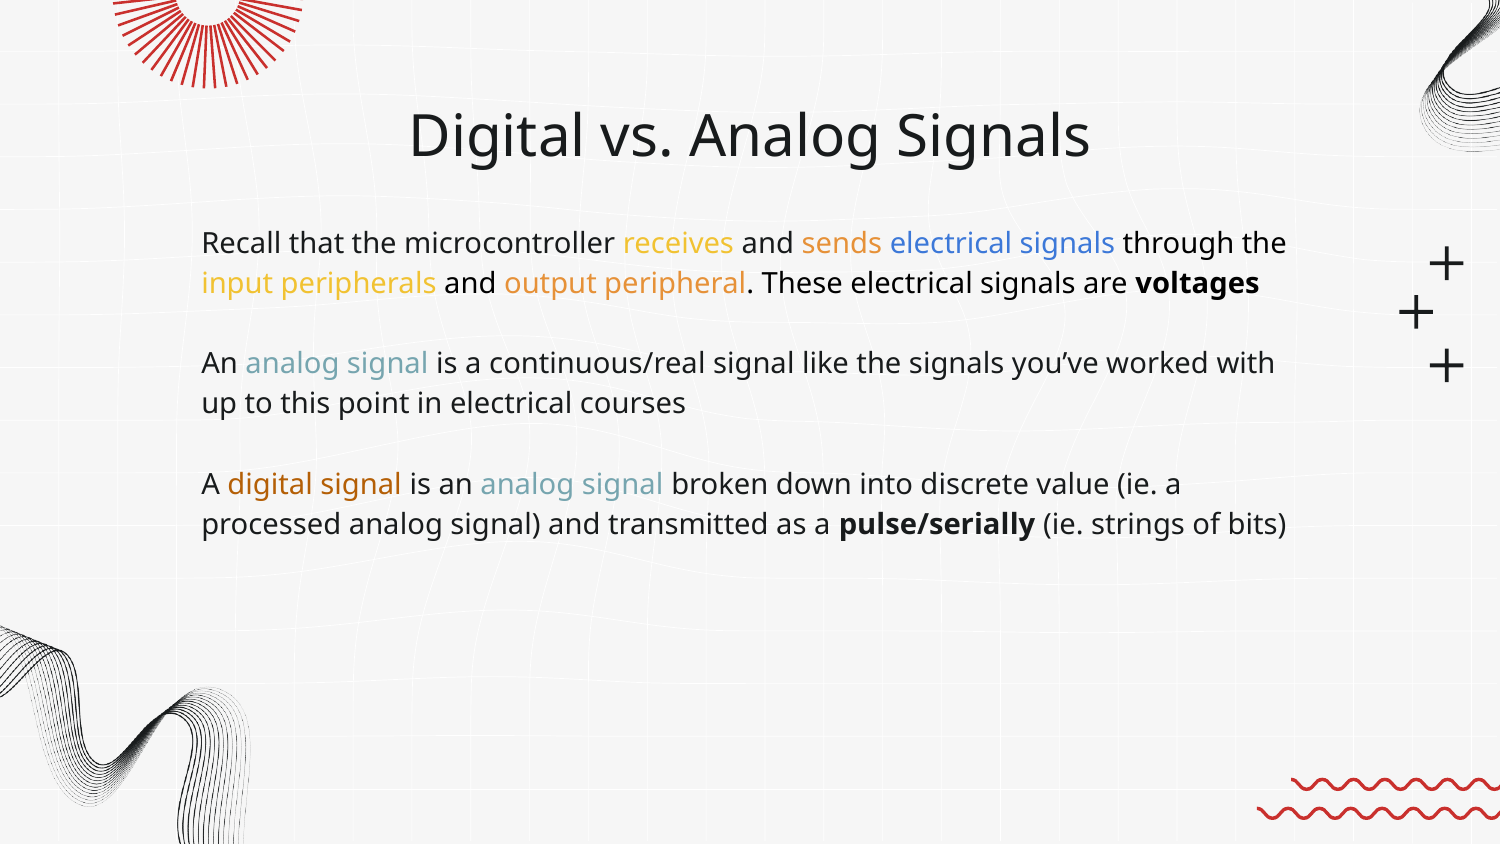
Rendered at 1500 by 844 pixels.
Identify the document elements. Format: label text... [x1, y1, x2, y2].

subtitle Recall that the microcontroller receives and sends electrical signals through the input peripherals and output peripheral. These electrical signals are voltages An analog signal is a continuous/real signal like the signals you’ve worked with up to this point in electrical courses A digital signal is an analog signal broken down into discrete value (ie. a processed analog signal) and transmitted as a pulse/serially (ie. strings of bits) [186, 203, 1314, 688]
title Digital vs. Analog Signals [118, 72, 1382, 167]
picture [1246, 0, 1500, 239]
picture [0, 500, 384, 844]
